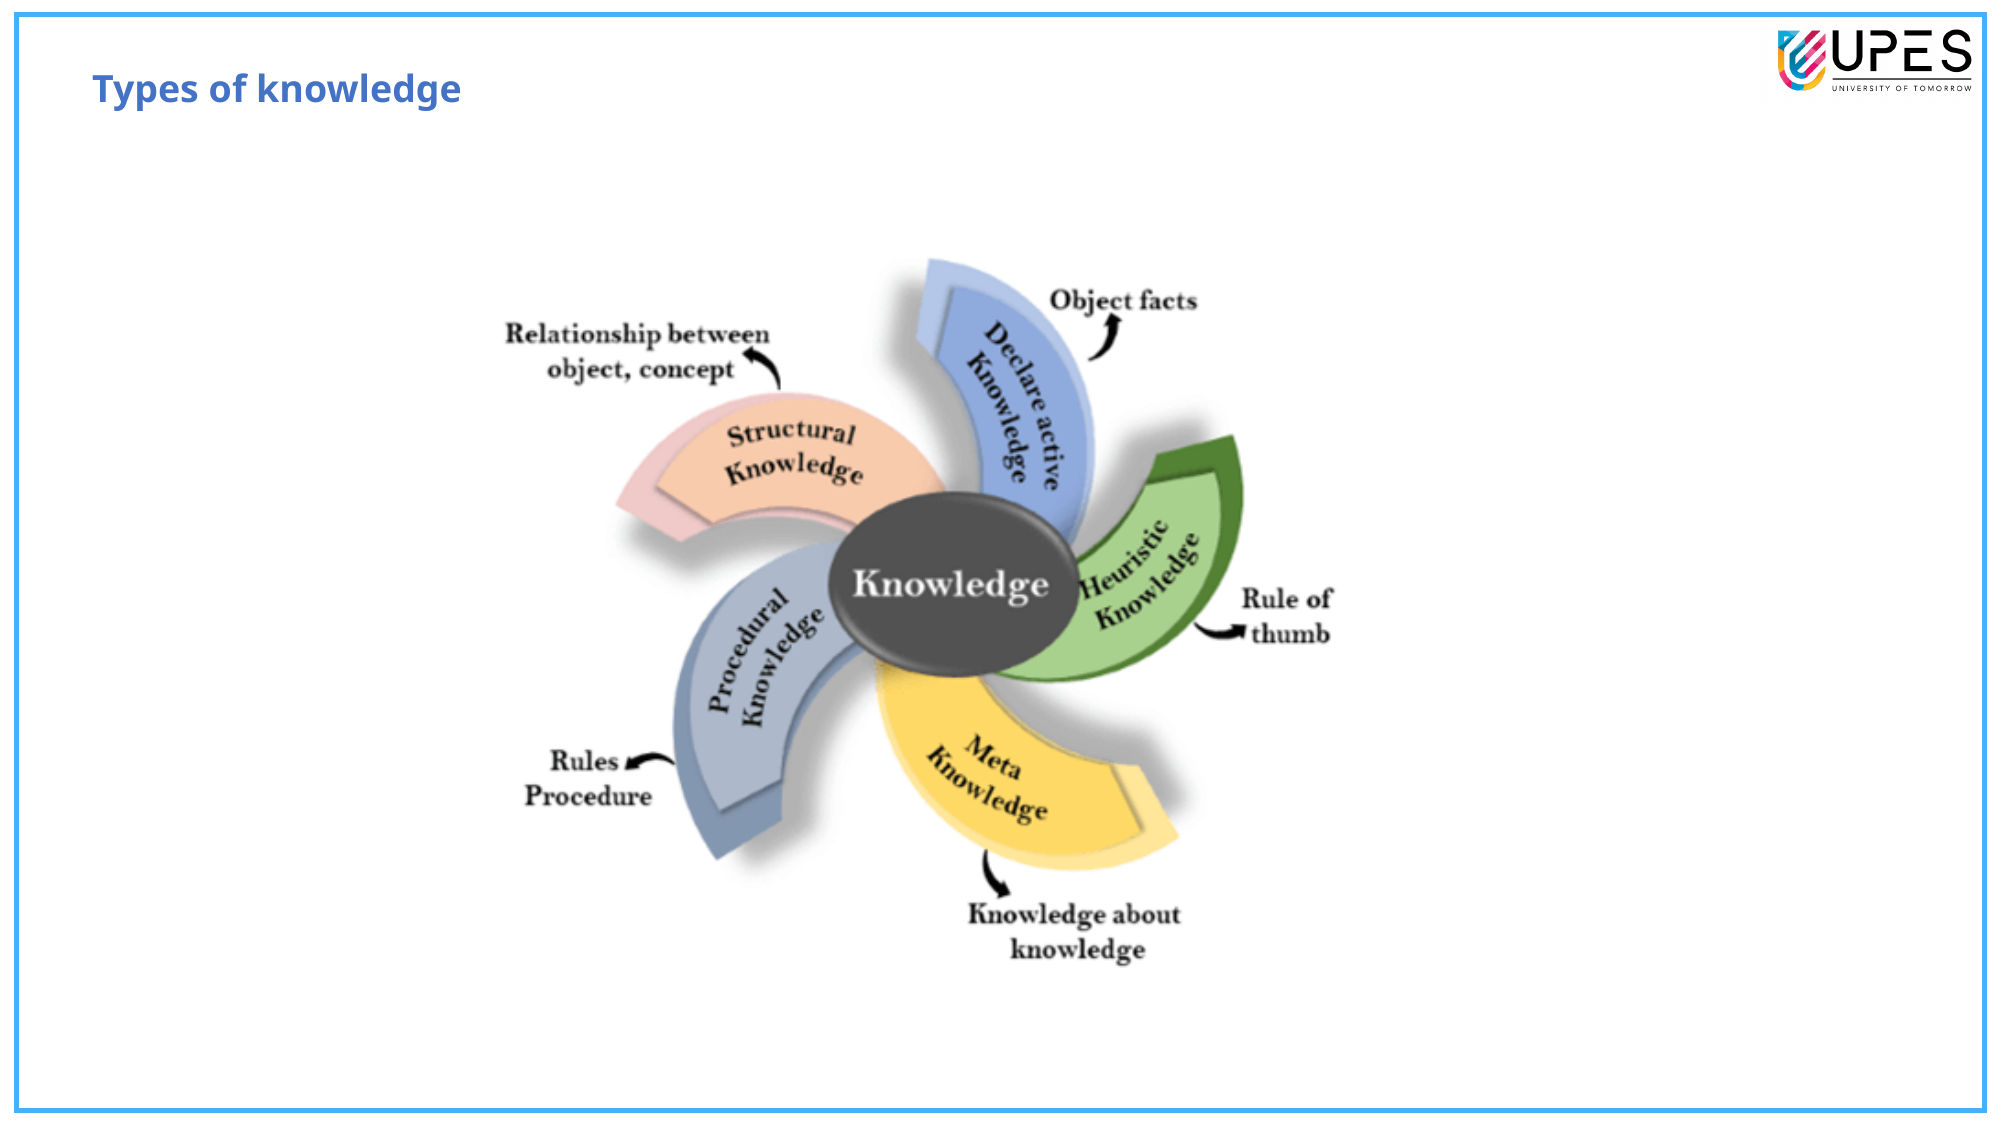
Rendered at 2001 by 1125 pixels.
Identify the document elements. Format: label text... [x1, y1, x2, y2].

text_box Types of knowledge [77, 57, 1078, 117]
picture [1758, 20, 1978, 110]
picture [495, 246, 1472, 989]
